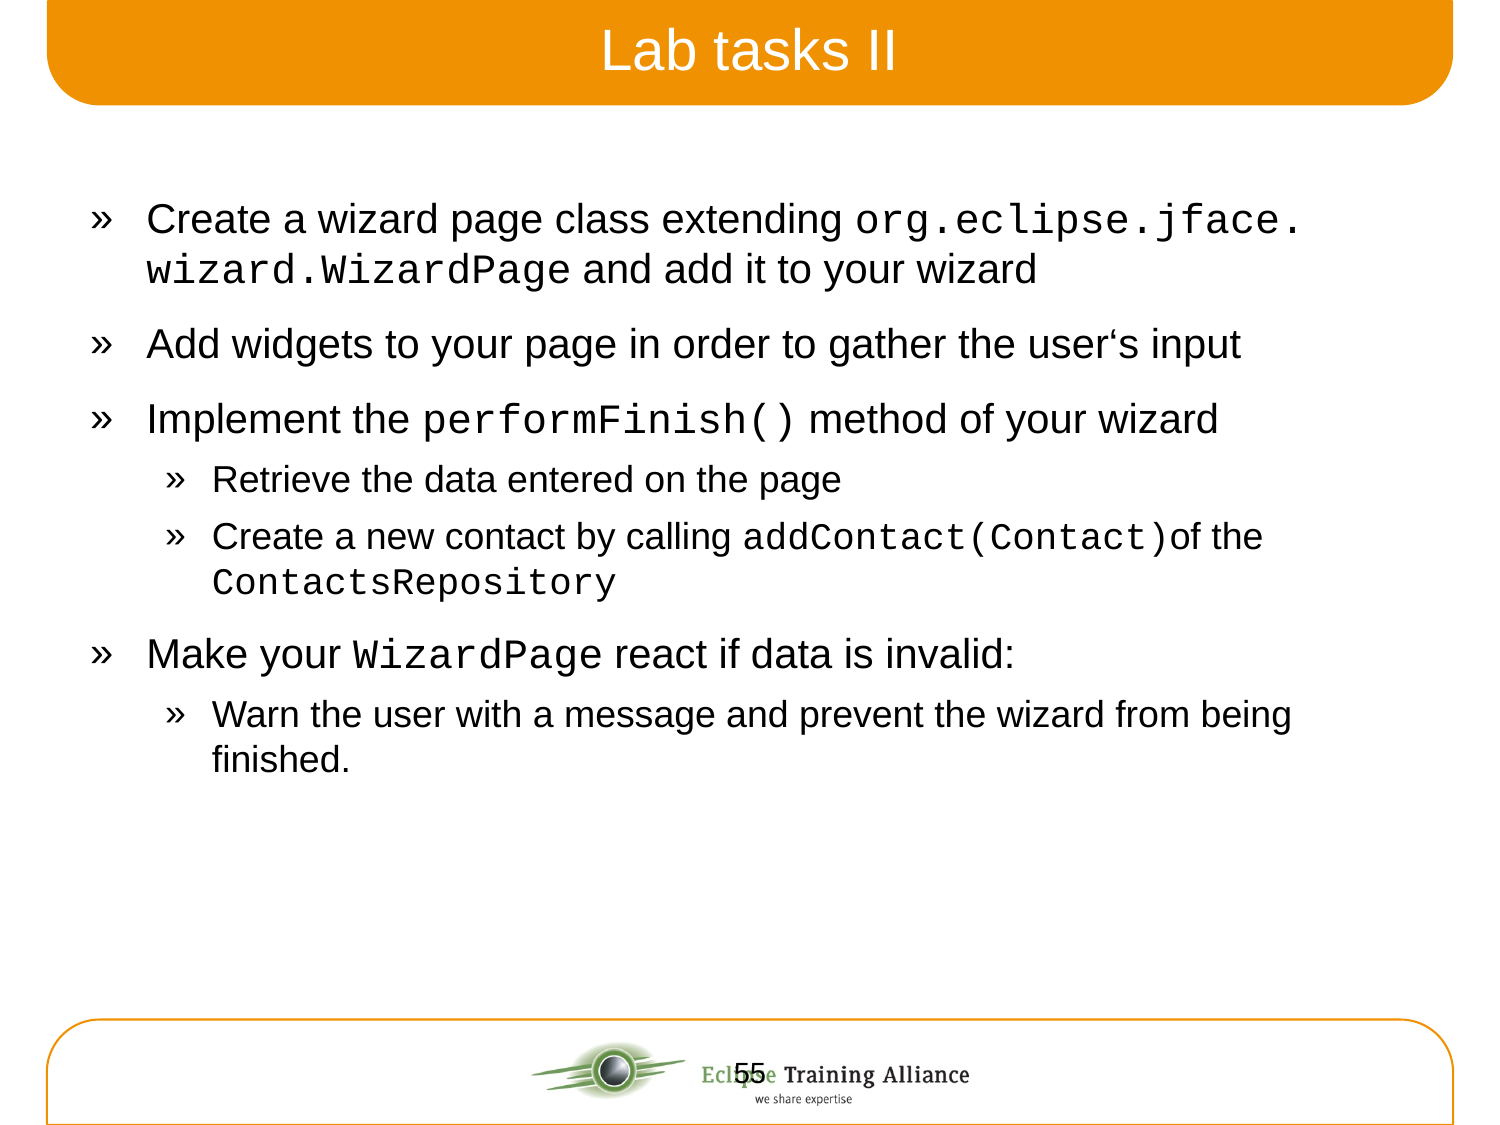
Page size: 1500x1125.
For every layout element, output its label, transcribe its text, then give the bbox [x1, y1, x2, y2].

list Create a wizard page class extending org.eclipse.jface. wizard.WizardPage and add it to your wizard Add widgets to your page in order to gather the user‘s input Implement the performFinish() method of your wizard Retrieve the data entered on the page Create a new contact by calling addContact(Contact)of the ContactsRepository Make your WizardPage react if data is invalid: Warn the user with a message and prevent the wizard from being finished. [75, 184, 1425, 1000]
picture [531, 1038, 969, 1106]
title Lab tasks II [82, 0, 1418, 94]
slide_number 55 [662, 1041, 838, 1102]
